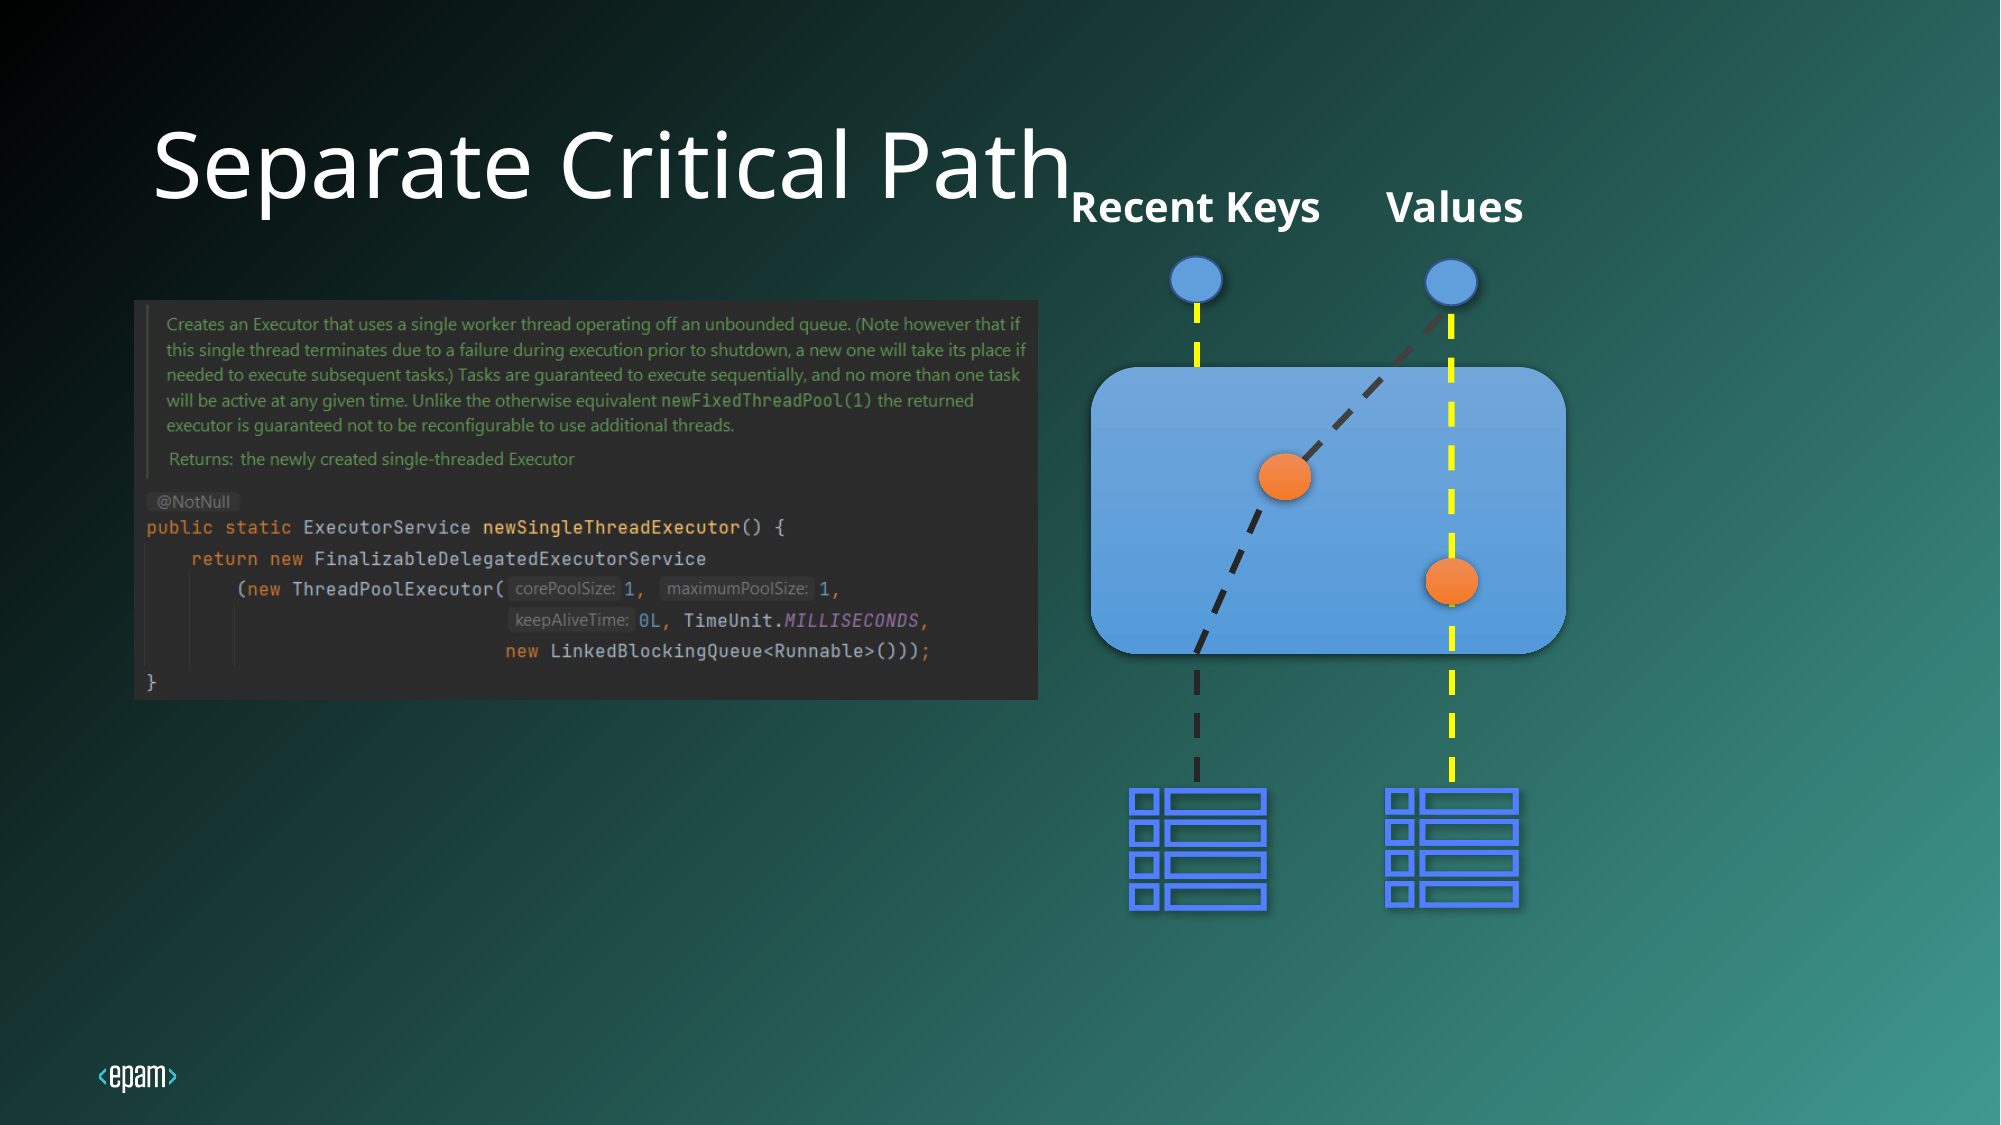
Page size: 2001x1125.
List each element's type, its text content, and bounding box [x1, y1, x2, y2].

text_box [1303, 305, 1452, 461]
title Separate Critical Path [137, 59, 1863, 278]
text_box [1046, 172, 1606, 917]
picture [134, 300, 1038, 700]
